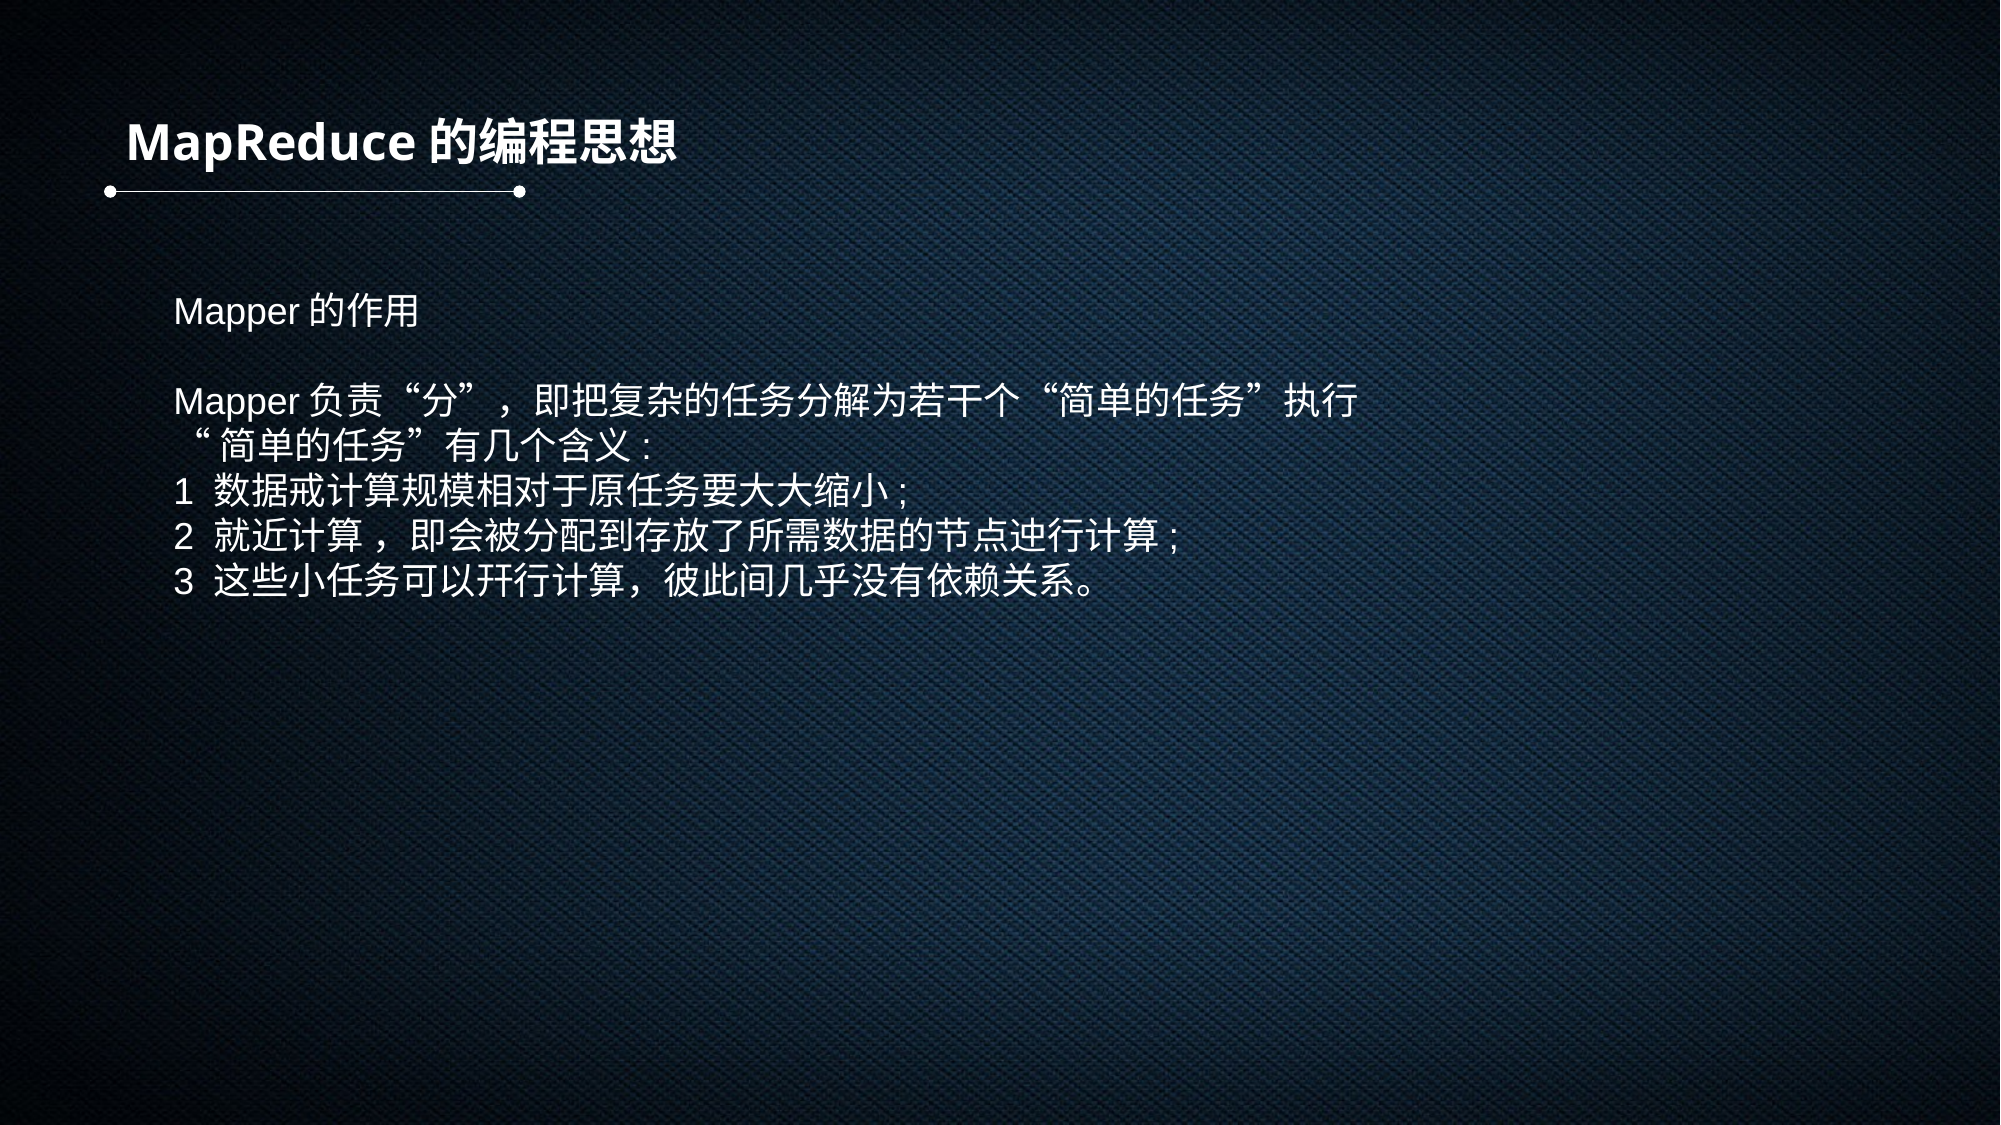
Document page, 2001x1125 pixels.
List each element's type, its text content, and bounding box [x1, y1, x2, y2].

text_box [110, 103, 825, 192]
picture [0, 0, 2000, 1125]
text_box Mapper的作用 Mapper负责“分”，即把复杂的任务分解为若干个“简单的任务”执行 “简单的任务”有几个含义: 1 数据戒计算规模相对于原任务要大大缩小; 2 就近计算 ，即会被分配到存放了所需数据的节点迚行计算; 3 这些小任务可以幵行计算，彼此间几乎没有依赖关系。 [158, 279, 1374, 609]
